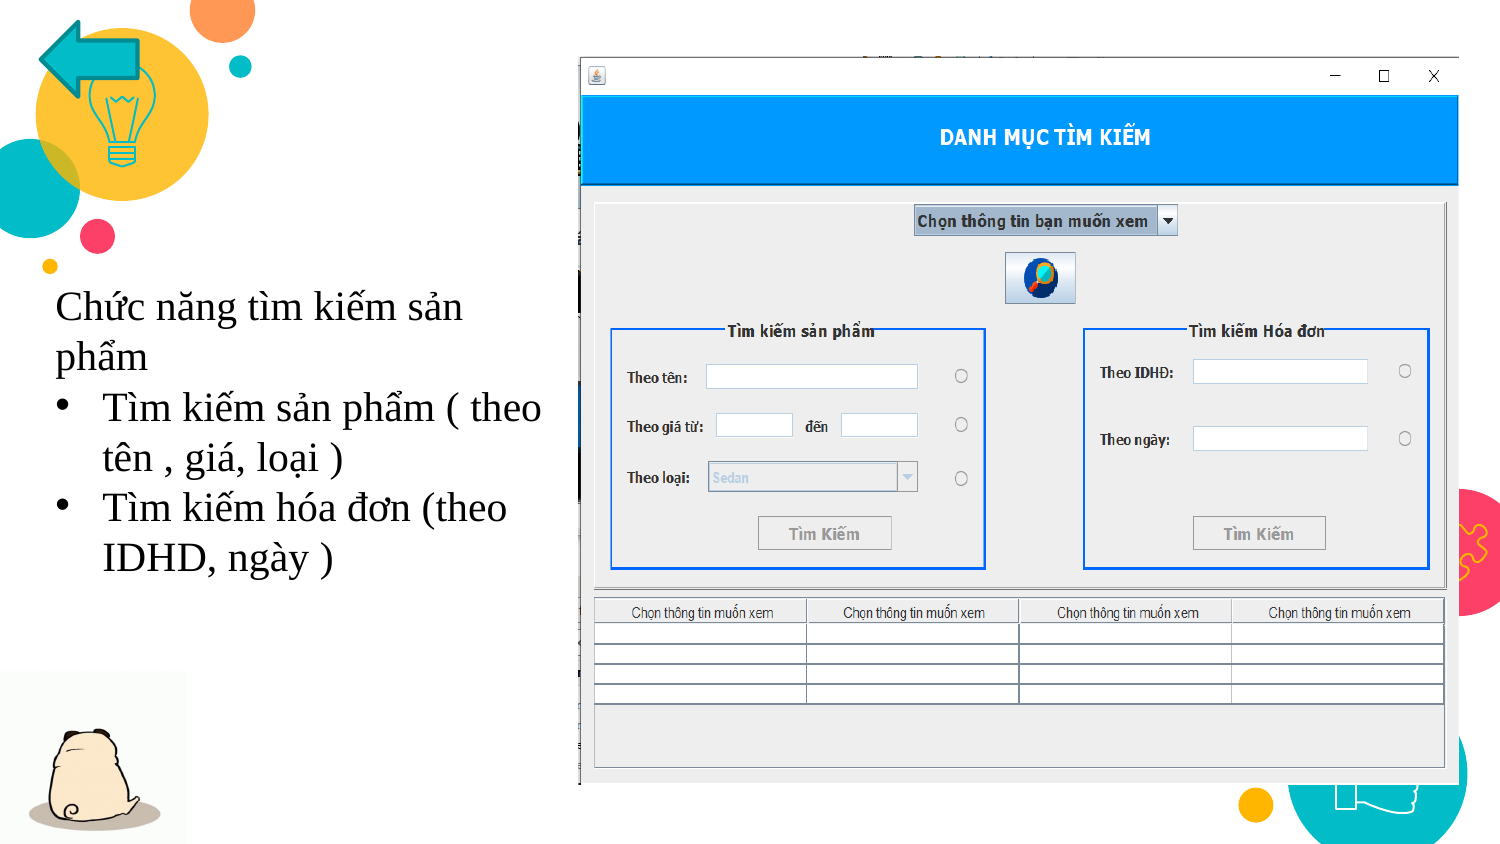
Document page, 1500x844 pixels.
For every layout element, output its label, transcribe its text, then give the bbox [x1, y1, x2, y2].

picture [0, 671, 188, 844]
text_box [38, 19, 140, 99]
picture [578, 56, 1459, 785]
text_box Chức năng tìm kiếm sản phẩm Tìm kiếm sản phẩm ( theo tên , giá, loại ) Tìm kiếm hóa đơn (theo IDHD, ngày ) [40, 271, 572, 622]
